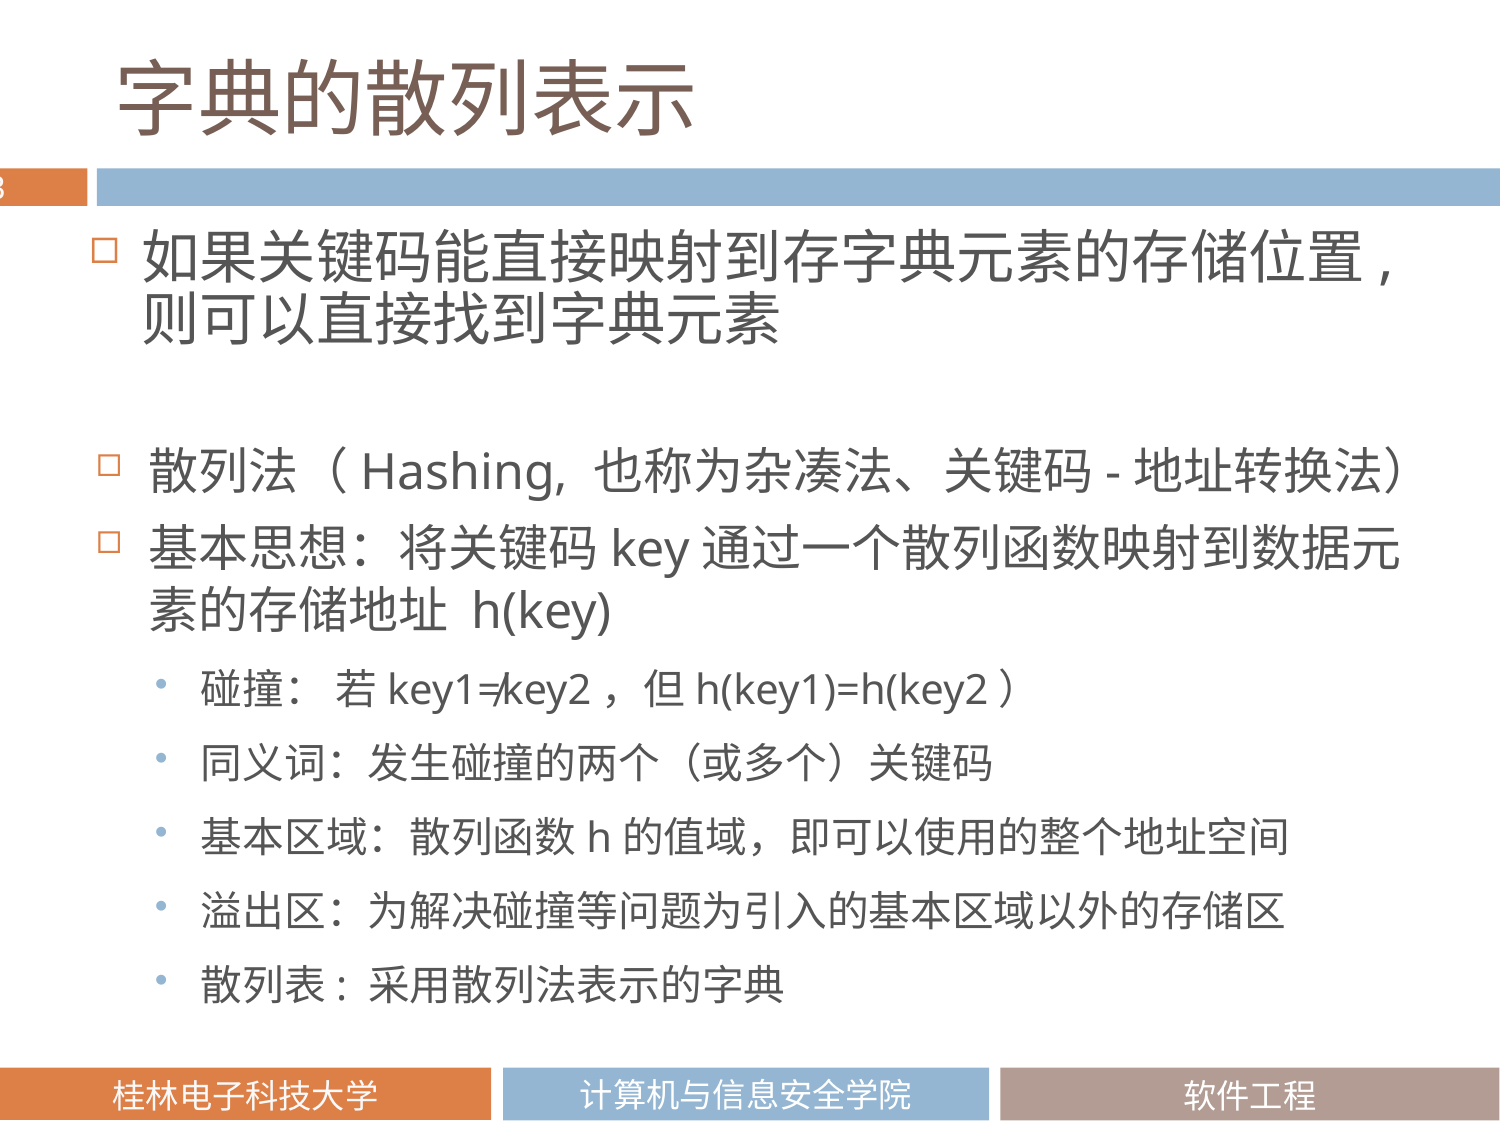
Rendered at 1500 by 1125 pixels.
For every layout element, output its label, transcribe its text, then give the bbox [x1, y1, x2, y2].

text_box 散列法（Hashing, 也称为杂凑法、关键码-地址转换法） 基本思想：将关键码key通过一个散列函数映射到数据元素的存储地址 h(key) 碰撞： 若key1≠key2，但h(key1)=h(key2） 同义词：发生碰撞的两个（或多个）关键码 基本区域：散列函数h的值域，即可以使用的整个地址空间 溢出区：为解决碰撞等问题为引入的基本区域以外的存储区 散列表: 采用散列法表示的字典 [80, 429, 1457, 1018]
list 如果关键码能直接映射到存字典元素的存储位置, 则可以直接找到字典元素 [73, 219, 1412, 395]
title 字典的散列表示 [99, 37, 1438, 155]
